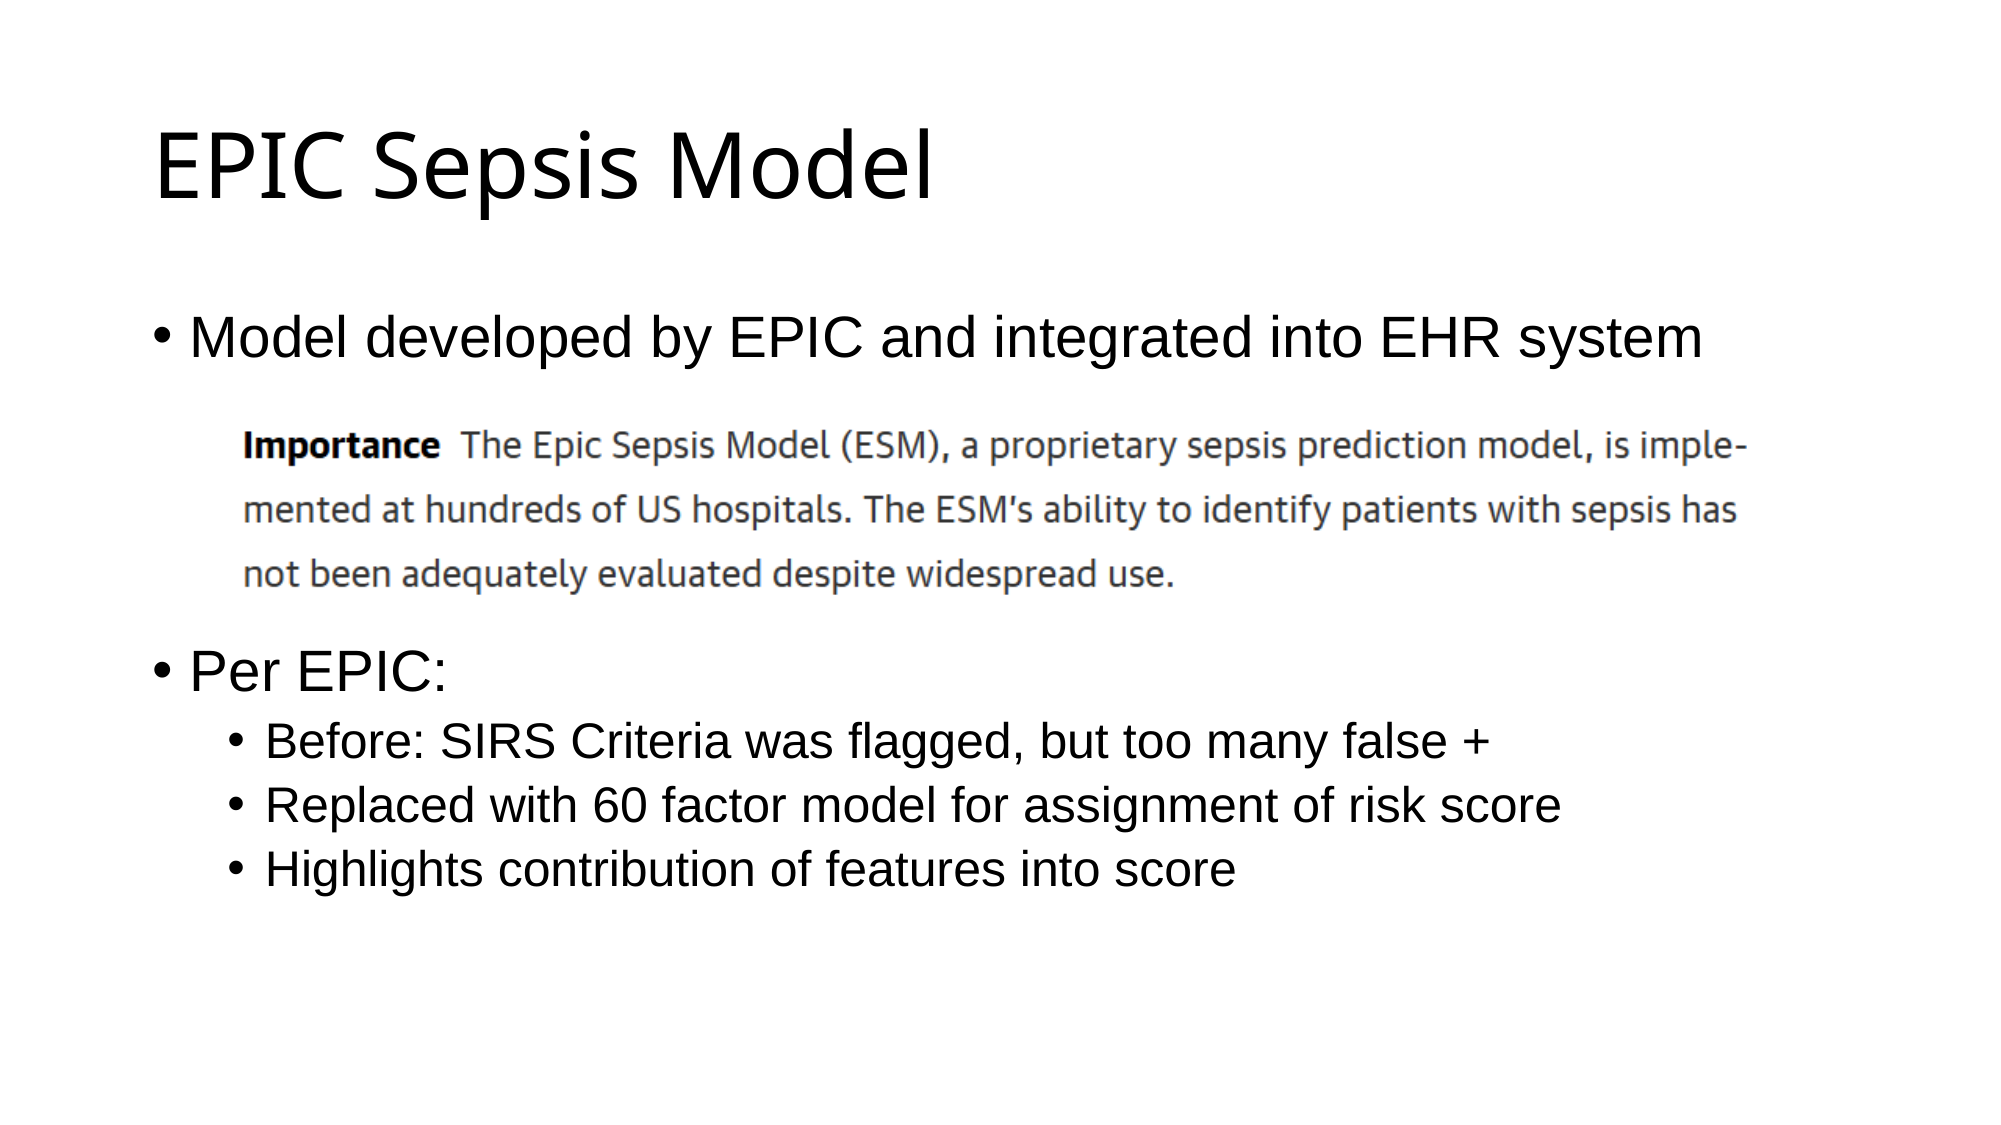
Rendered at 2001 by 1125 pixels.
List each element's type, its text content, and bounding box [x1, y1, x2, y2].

list Model developed by EPIC and integrated into EHR system Per EPIC: Before: SIRS Criteria was flagged, but too many false + Replaced with 60 factor model for assignment of risk score Highlights contribution of features into score [137, 299, 1863, 1014]
picture [228, 416, 1772, 606]
title EPIC Sepsis Model [137, 59, 1863, 278]
